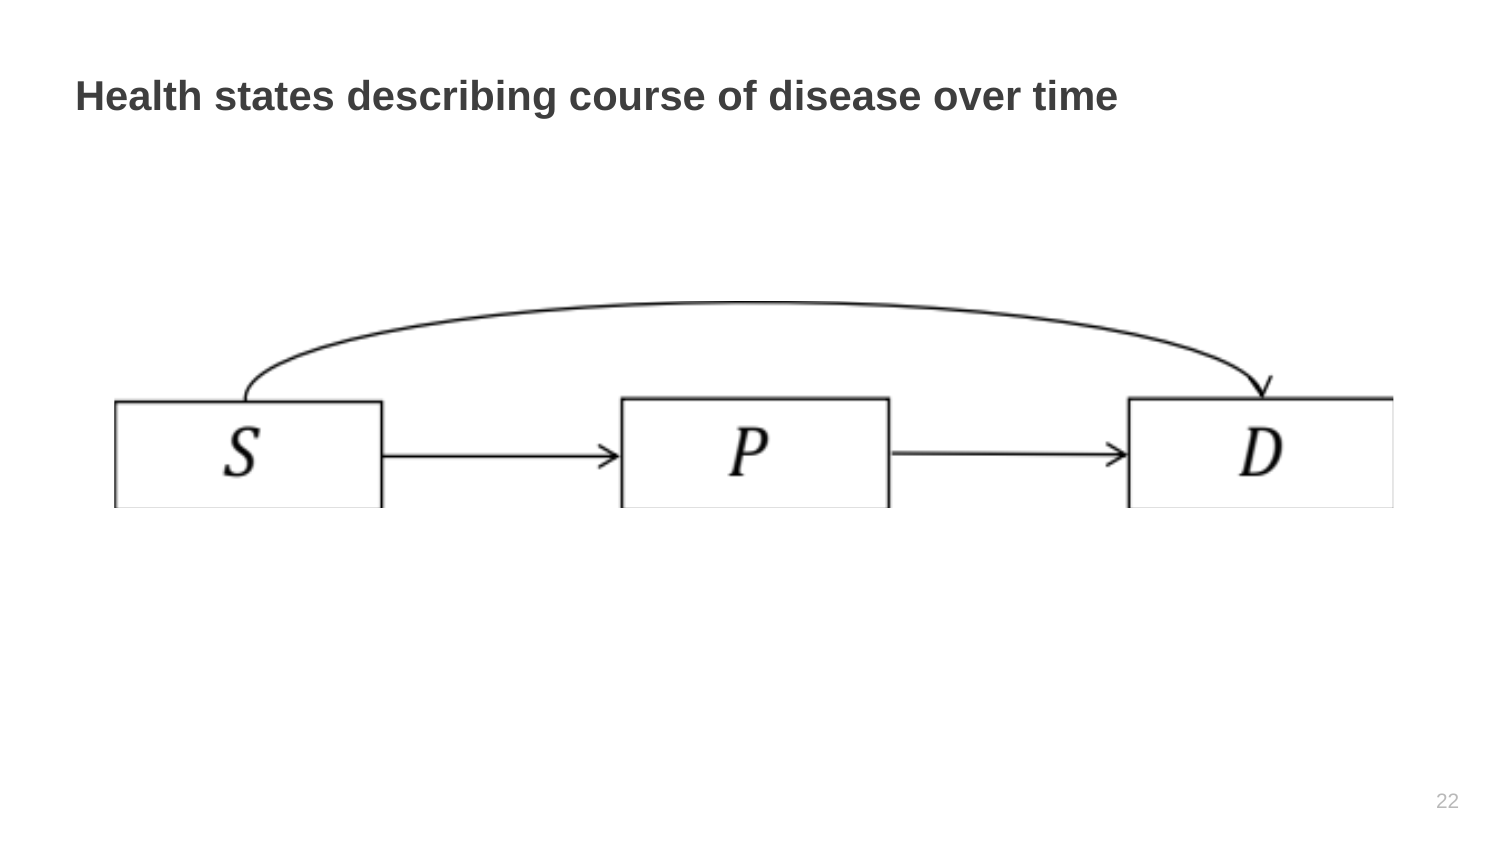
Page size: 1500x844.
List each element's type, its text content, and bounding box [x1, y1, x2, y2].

picture [114, 300, 1394, 509]
slide_number 21 [1393, 777, 1475, 823]
title Health states describing course of disease over time [75, 0, 1325, 188]
